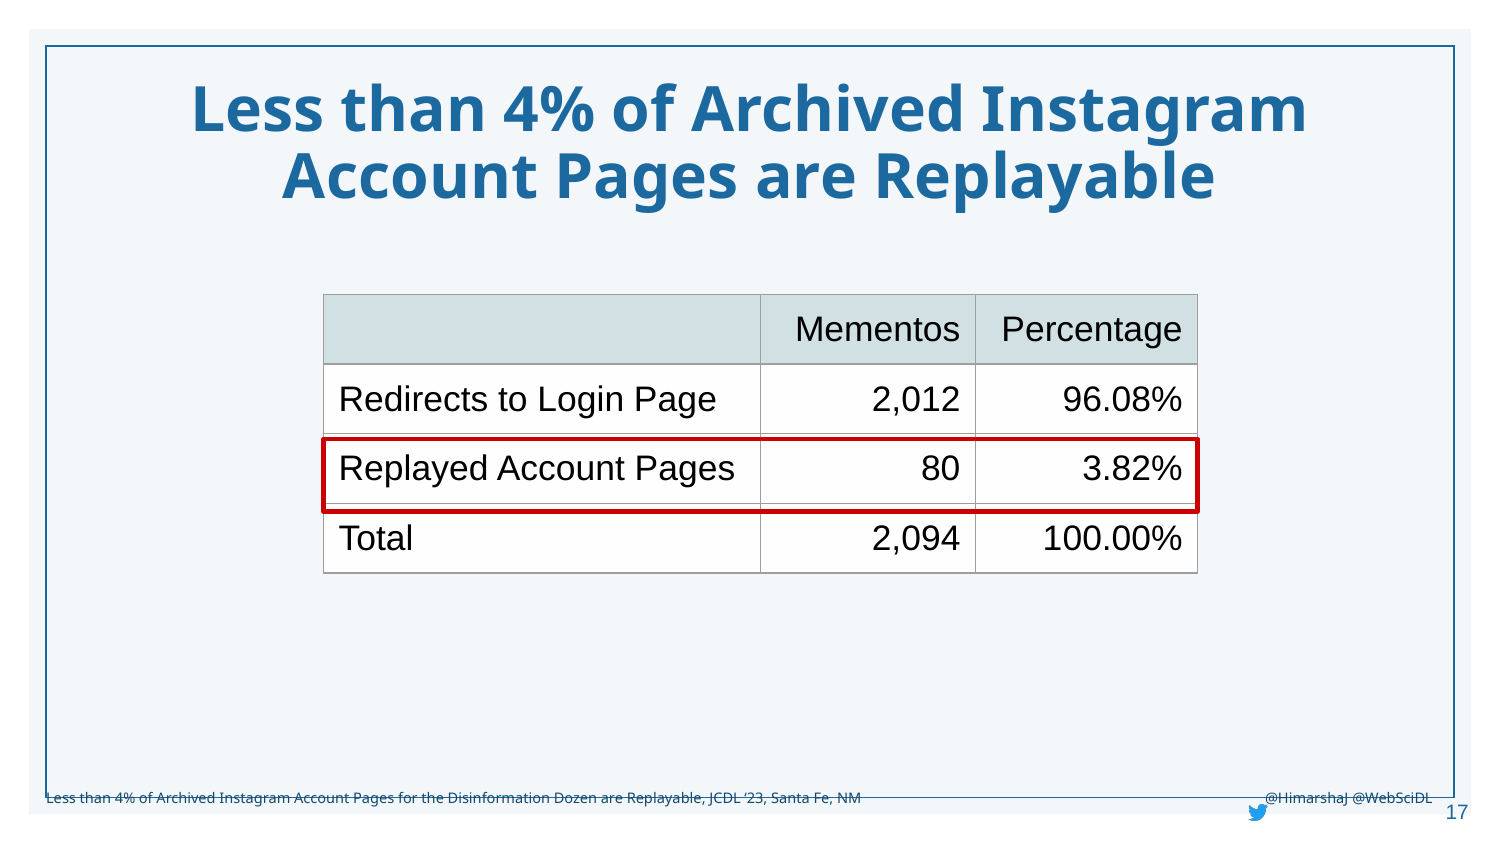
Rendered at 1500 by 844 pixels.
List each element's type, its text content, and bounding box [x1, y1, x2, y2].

table_cell 100.00% [976, 512, 1197, 572]
title Less than 4% of Archived Instagram Account Pages are Replayable [51, 72, 1449, 217]
text_box [323, 439, 1198, 512]
table_header [324, 295, 760, 363]
picture [1248, 804, 1268, 821]
table_header Percentage [976, 295, 1197, 363]
table_cell 80 [761, 434, 975, 439]
table_header Mementos [761, 295, 975, 363]
slide_number 17 [1389, 764, 1480, 830]
table_cell 96.08% [976, 365, 1197, 433]
table_cell Redirects to Login Page [324, 365, 760, 433]
table_cell Replayed Account Pages [324, 434, 760, 439]
table_cell 2,012 [761, 365, 975, 433]
table_cell 2,094 [761, 512, 975, 572]
table_cell 3.82% [976, 434, 1197, 439]
table_cell Total [324, 512, 760, 572]
